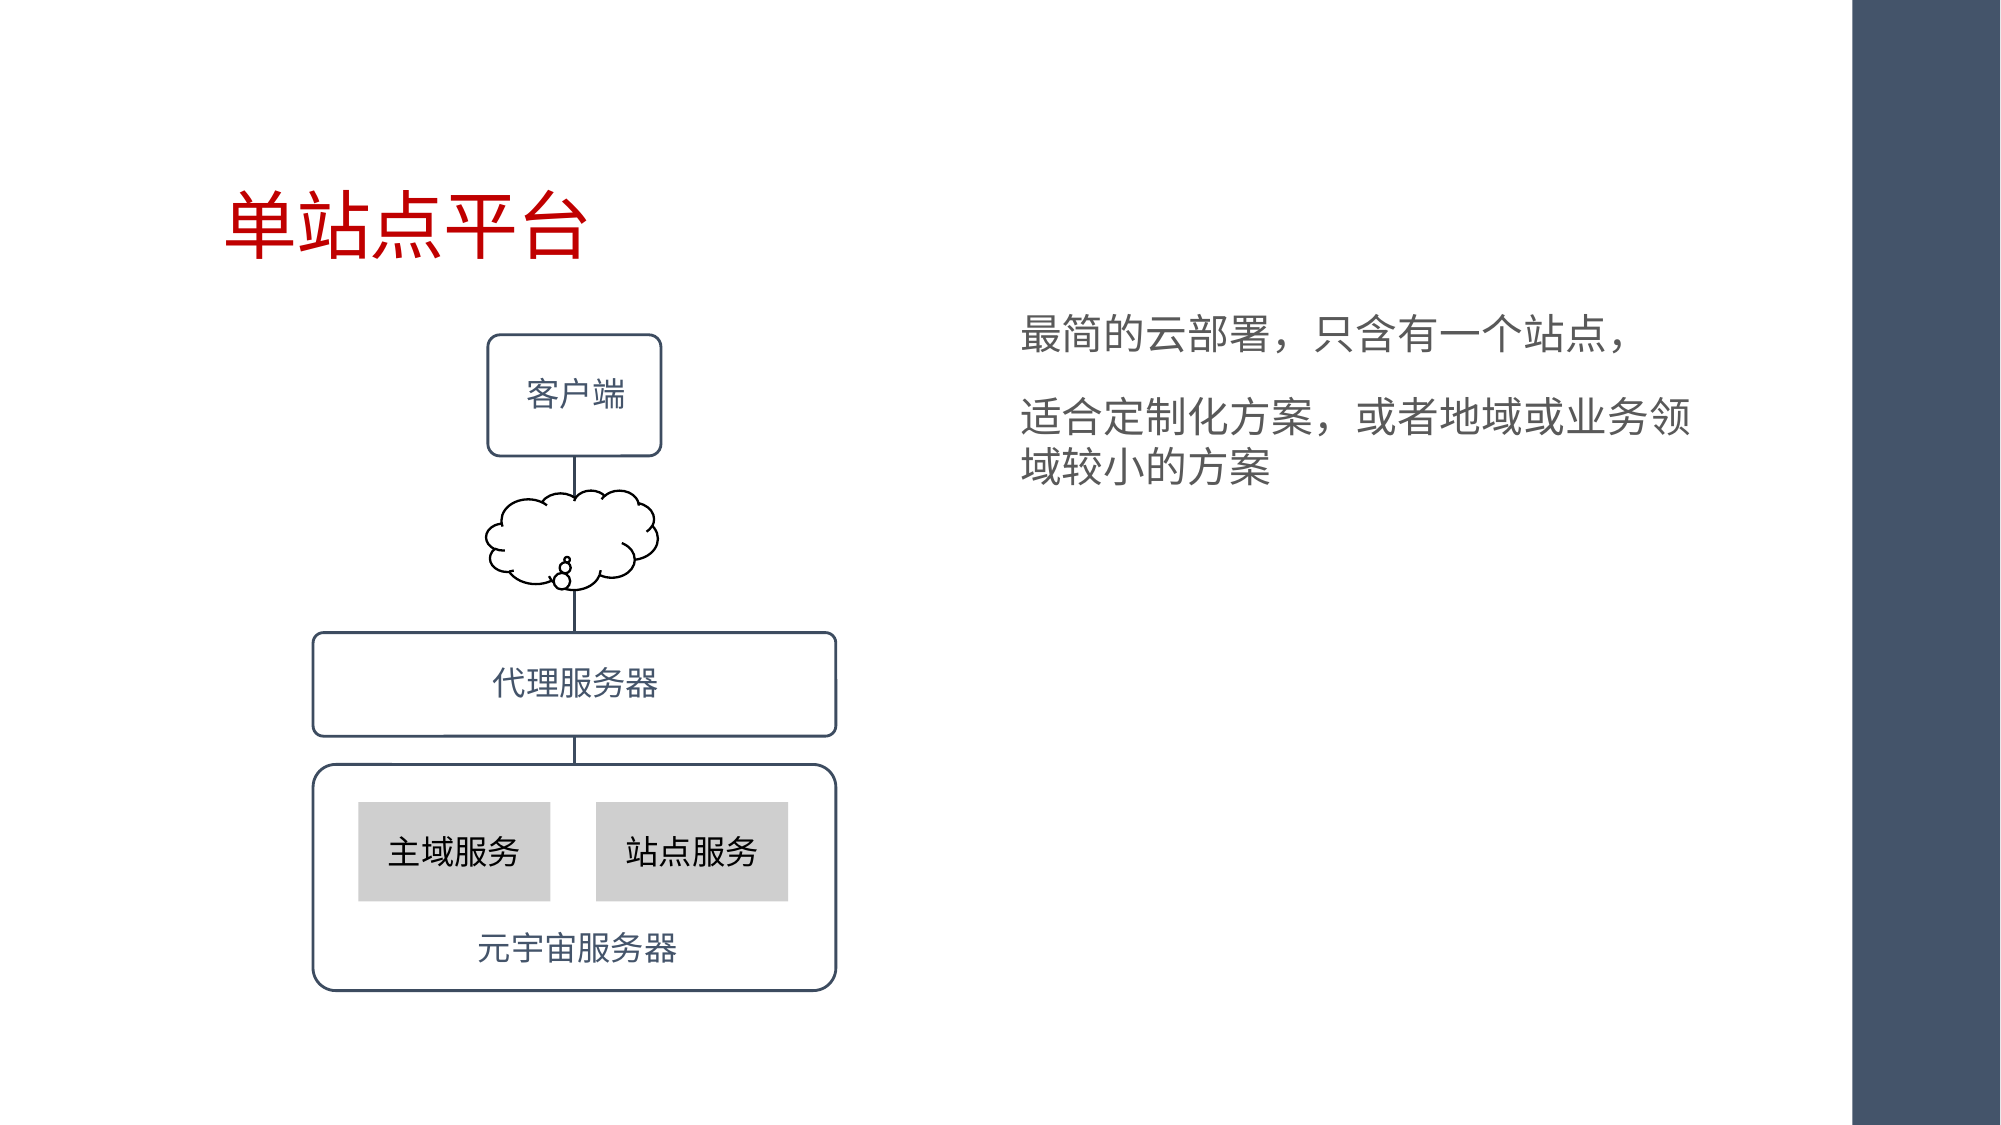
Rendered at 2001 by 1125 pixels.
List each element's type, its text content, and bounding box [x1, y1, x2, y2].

list 最简的云部署，只含有一个站点， 适合定制化方案，或者地域或业务领域较小的方案 [1005, 299, 1740, 1014]
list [206, 299, 943, 1015]
title 单站点平台 [206, 43, 1797, 278]
